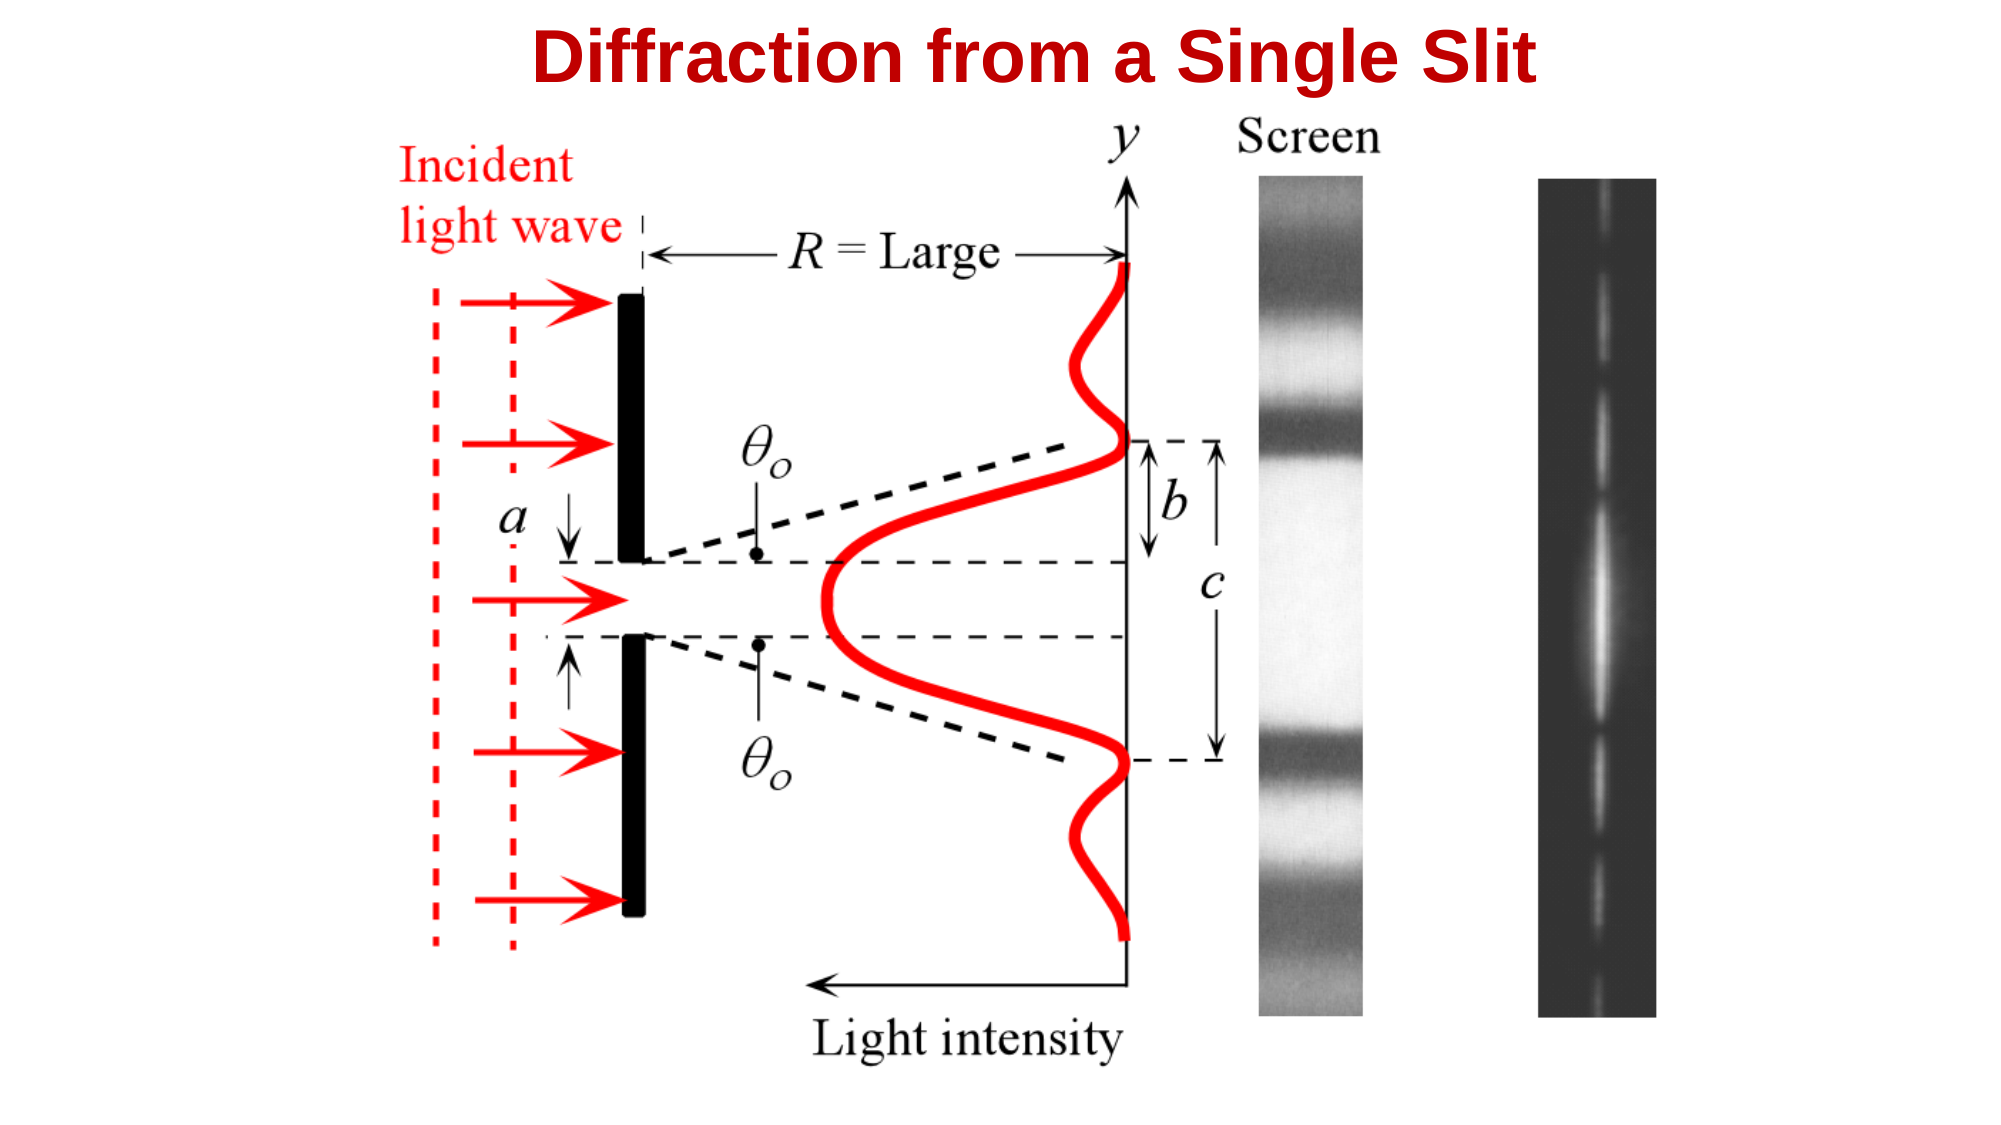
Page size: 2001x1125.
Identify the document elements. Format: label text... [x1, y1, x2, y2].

picture [340, 105, 1657, 1068]
text_box Diffraction from a Single Slit [516, 0, 1554, 105]
